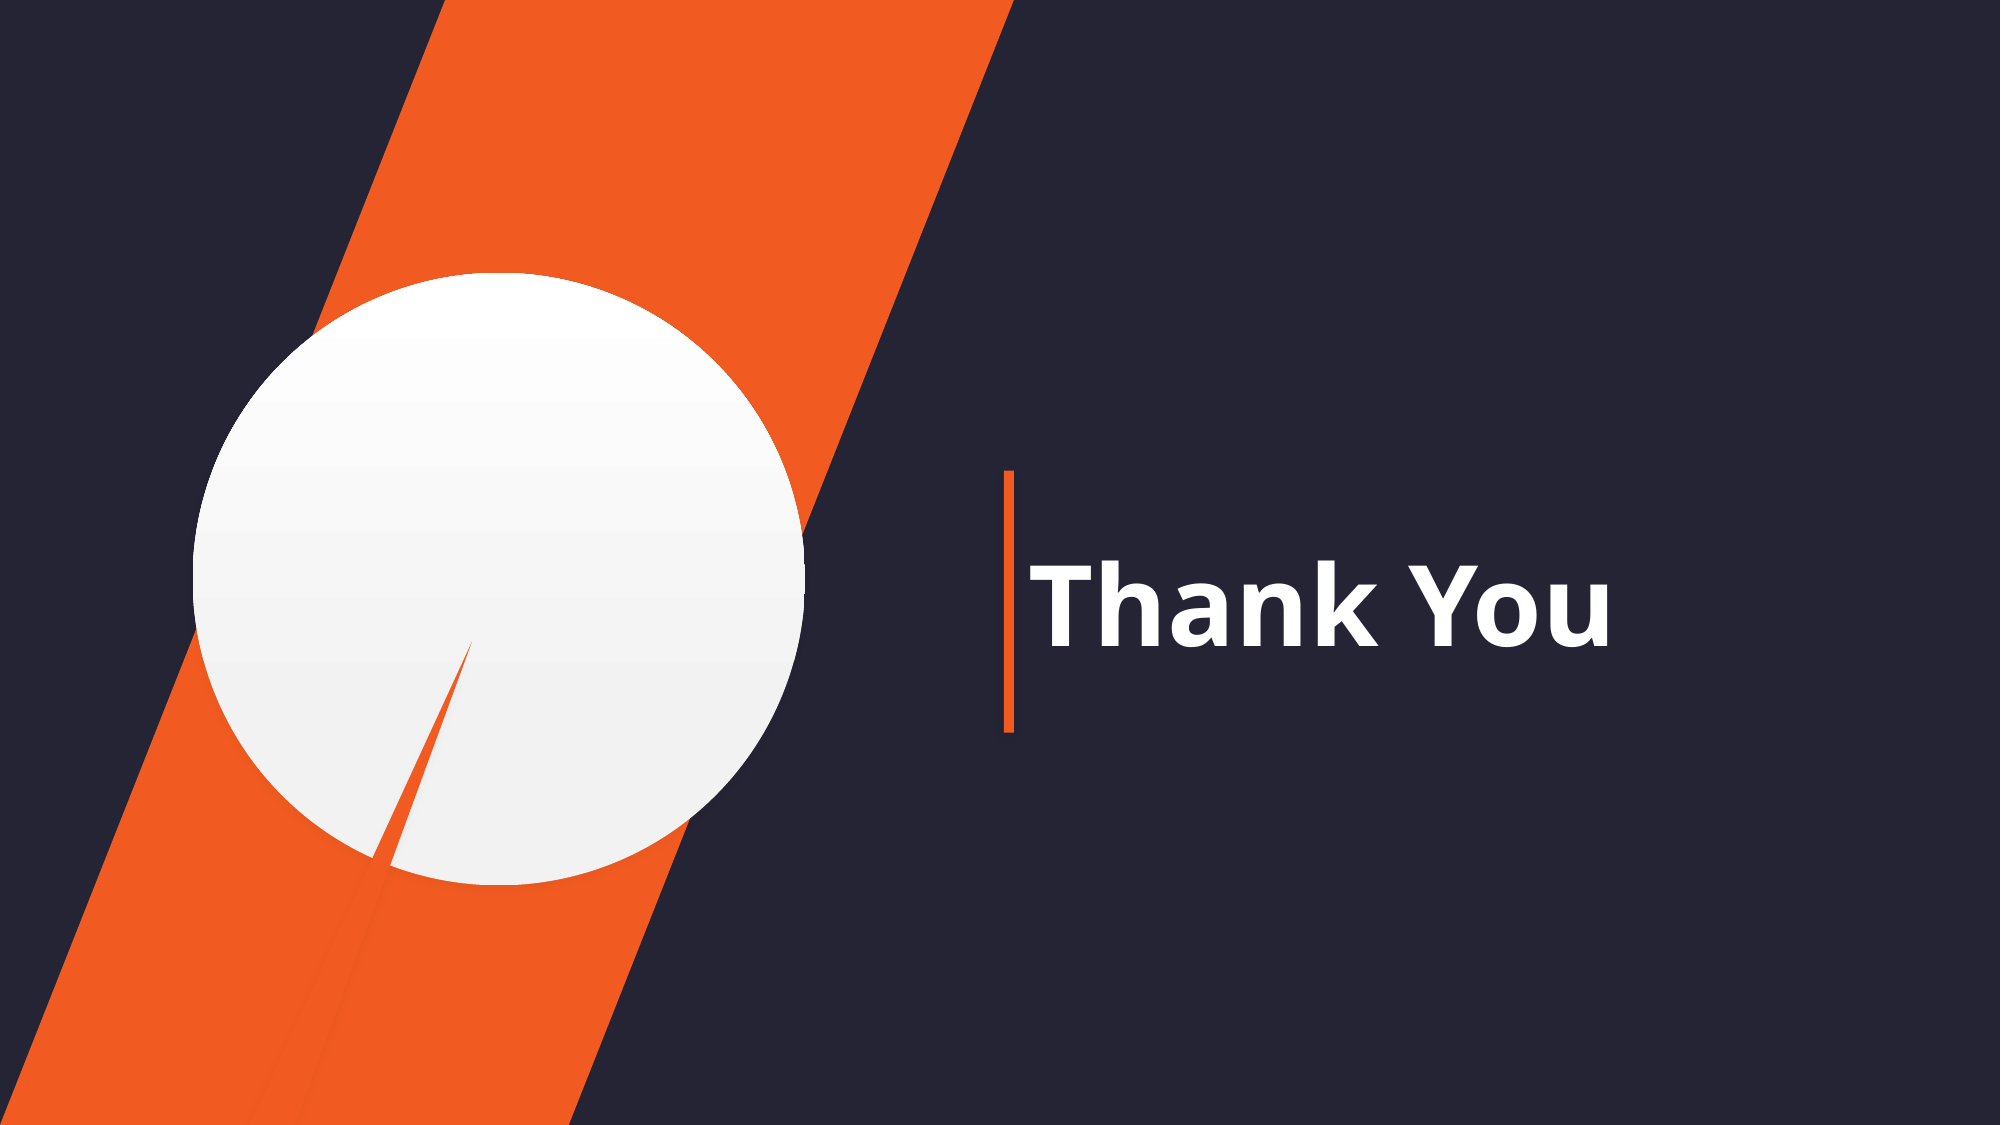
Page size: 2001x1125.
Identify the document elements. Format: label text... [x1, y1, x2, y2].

text_box Thank You [1016, 526, 1991, 676]
text_box [298, 826, 690, 1125]
text_box [310, 0, 1016, 534]
text_box [1002, 469, 1016, 735]
text_box [190, 270, 808, 888]
text_box [247, 639, 475, 1125]
text_box [0, 628, 366, 1125]
